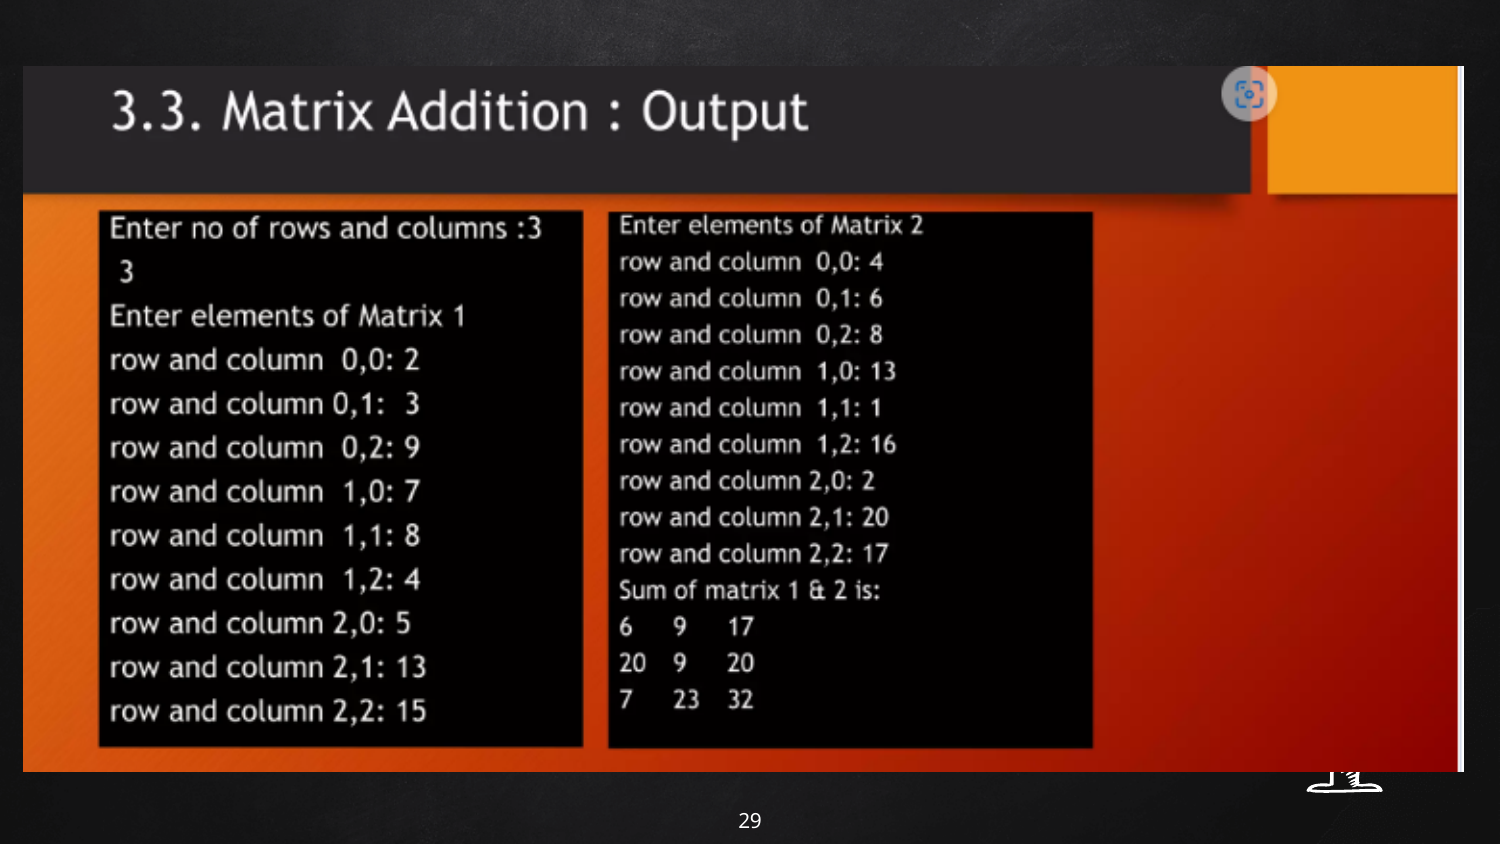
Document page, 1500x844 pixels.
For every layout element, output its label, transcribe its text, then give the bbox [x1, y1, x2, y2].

picture [0, 0, 1500, 844]
slide_number 29 [705, 792, 795, 844]
text_box [1306, 779, 1383, 793]
